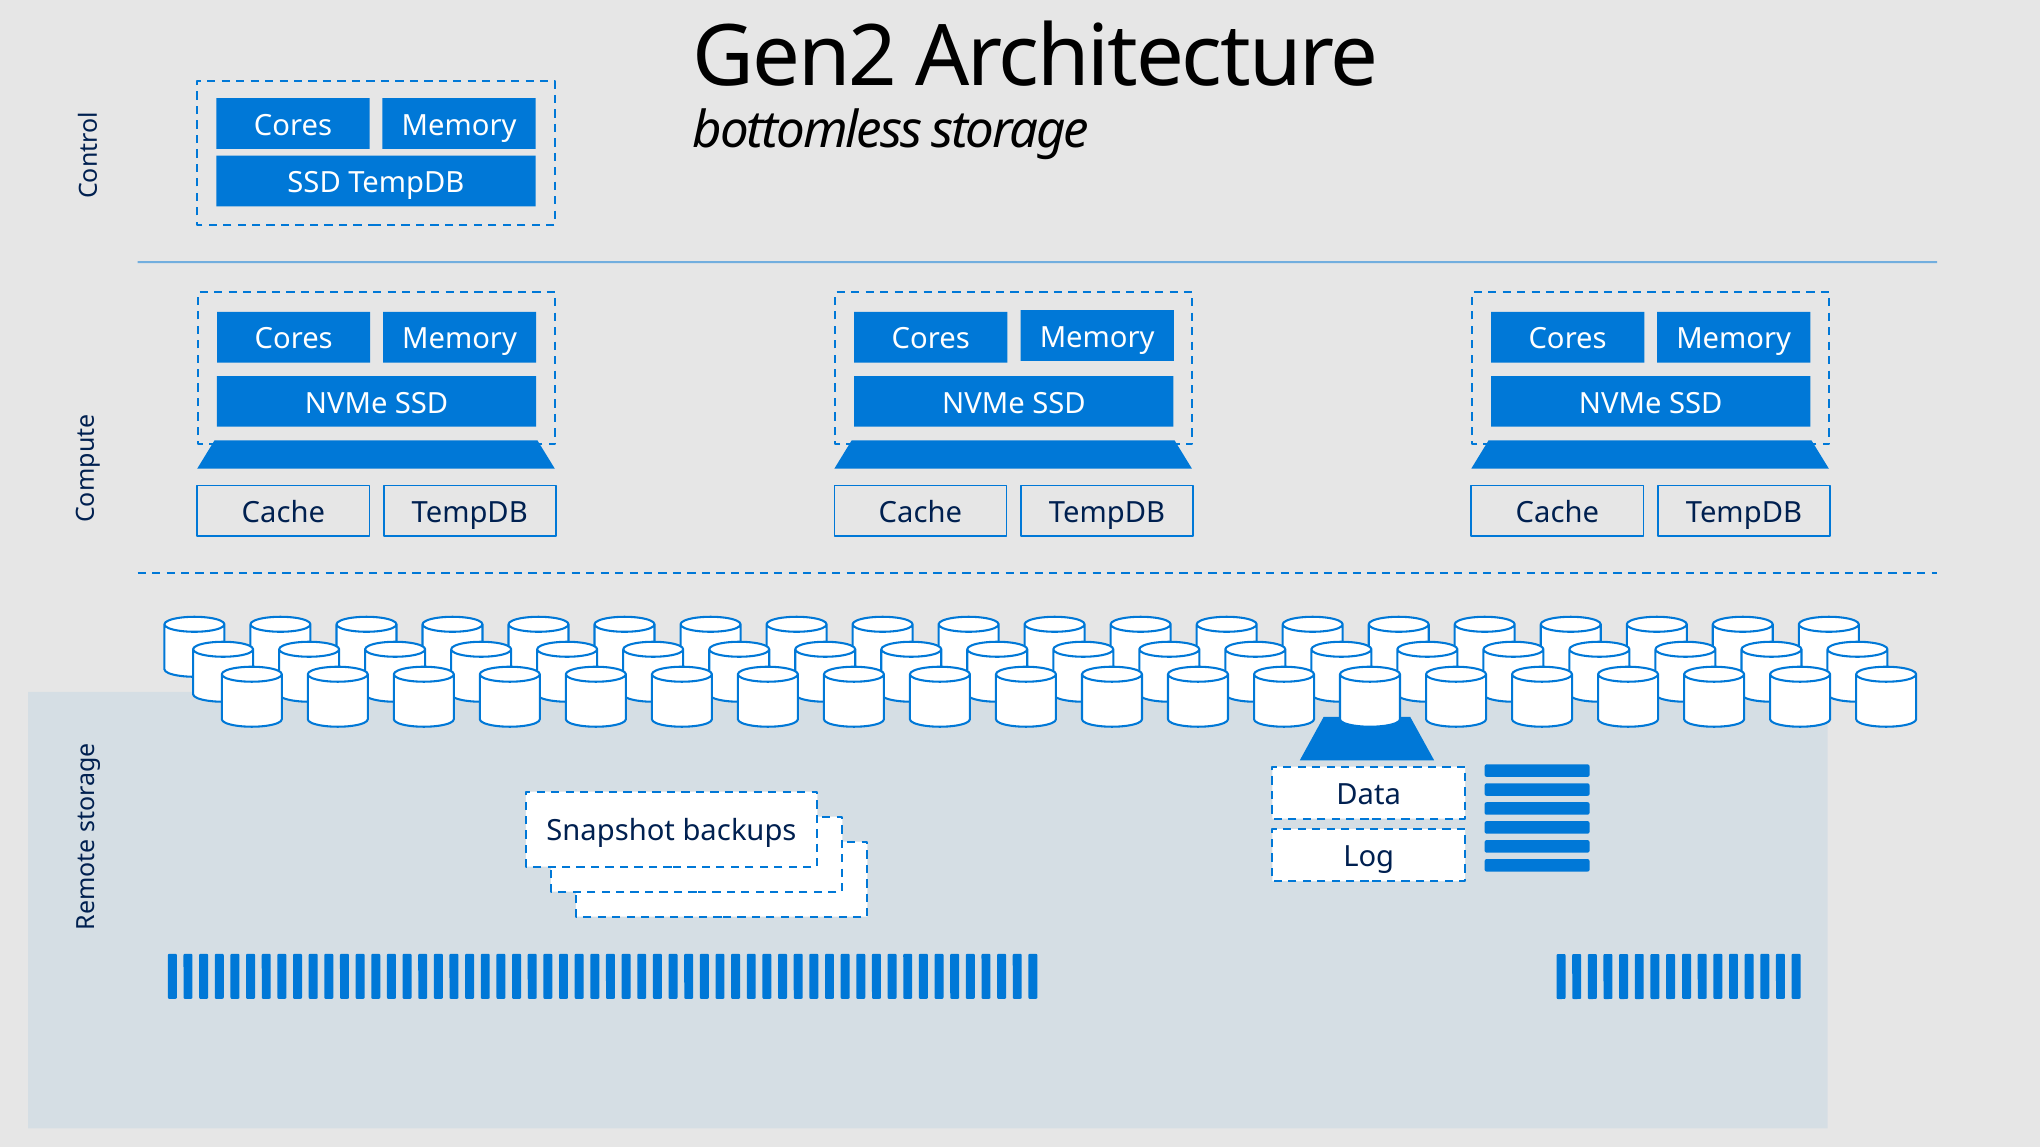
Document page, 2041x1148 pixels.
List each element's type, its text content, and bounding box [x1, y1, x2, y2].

text_box [323, 952, 335, 1000]
text_box Control [61, 82, 116, 230]
text_box [1681, 952, 1692, 1000]
text_box [573, 952, 585, 1000]
text_box [495, 952, 507, 1000]
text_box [1484, 764, 1590, 872]
text_box [1696, 952, 1708, 1000]
text_box [526, 952, 538, 1000]
text_box [745, 952, 757, 1000]
text_box [652, 952, 663, 1000]
text_box [902, 952, 914, 1000]
text_box [589, 952, 601, 1000]
text_box [636, 952, 648, 1000]
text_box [1471, 291, 1831, 537]
text_box [339, 952, 350, 1000]
text_box [417, 952, 429, 1000]
text_box [886, 952, 898, 1000]
text_box [448, 952, 460, 1000]
text_box [1555, 953, 1567, 1000]
text_box [918, 952, 929, 1000]
text_box [370, 952, 382, 1000]
text_box Snapshot backups [525, 791, 818, 867]
text_box [1586, 953, 1598, 1000]
text_box [1618, 953, 1629, 1000]
text_box [27, 691, 1828, 1129]
text_box [401, 952, 413, 1000]
text_box [730, 952, 741, 1000]
text_box [1011, 952, 1023, 1000]
text_box [1299, 727, 1435, 762]
text_box [996, 952, 1008, 1000]
text_box [276, 952, 288, 1000]
text_box [1602, 953, 1614, 1000]
text_box [871, 952, 882, 1000]
text_box [213, 952, 225, 1000]
text_box [575, 841, 868, 917]
text_box [292, 952, 303, 1000]
text_box Data [1271, 766, 1466, 819]
text_box Remote storage [59, 644, 114, 1029]
text_box [354, 952, 366, 1000]
text_box [229, 952, 241, 1000]
text_box [432, 952, 444, 1000]
text_box [245, 952, 256, 1000]
text_box [1759, 952, 1771, 1000]
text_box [164, 616, 1917, 727]
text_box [196, 80, 555, 225]
text_box [667, 952, 679, 1000]
text_box [198, 952, 209, 1000]
text_box [167, 952, 178, 1000]
text_box [964, 952, 976, 1000]
text_box [464, 952, 475, 1000]
text_box [1712, 952, 1724, 1000]
text_box [808, 952, 820, 1000]
text_box [620, 952, 632, 1000]
text_box [558, 952, 569, 1000]
text_box [550, 816, 843, 892]
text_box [196, 291, 557, 537]
text_box [542, 952, 554, 1000]
text_box Compute [58, 384, 113, 553]
text_box [714, 952, 726, 1000]
text_box [182, 952, 194, 1000]
text_box Log [1271, 828, 1466, 882]
text_box [980, 952, 992, 1000]
text_box [260, 952, 272, 1000]
text_box [698, 952, 710, 1000]
text_box [479, 952, 491, 1000]
title Gen2 Architecture bottomless storage [668, 0, 1905, 219]
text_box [834, 291, 1194, 537]
text_box [386, 952, 397, 1000]
text_box [1027, 952, 1039, 1000]
text_box [949, 952, 961, 1000]
text_box [307, 952, 319, 1000]
text_box [824, 952, 835, 1000]
text_box [605, 952, 616, 1000]
text_box [1743, 952, 1755, 1000]
text_box [1571, 953, 1583, 1000]
text_box [777, 952, 788, 1000]
text_box [1633, 953, 1645, 1000]
text_box [839, 952, 851, 1000]
text_box [1728, 952, 1739, 1000]
text_box [1775, 952, 1786, 1000]
text_box [761, 952, 773, 1000]
text_box [1790, 952, 1802, 1000]
text_box [1649, 953, 1661, 1000]
text_box [683, 952, 695, 1000]
text_box [933, 952, 945, 1000]
text_box [855, 952, 867, 1000]
text_box [792, 952, 804, 1000]
text_box [511, 952, 522, 1000]
text_box [1665, 953, 1676, 1000]
